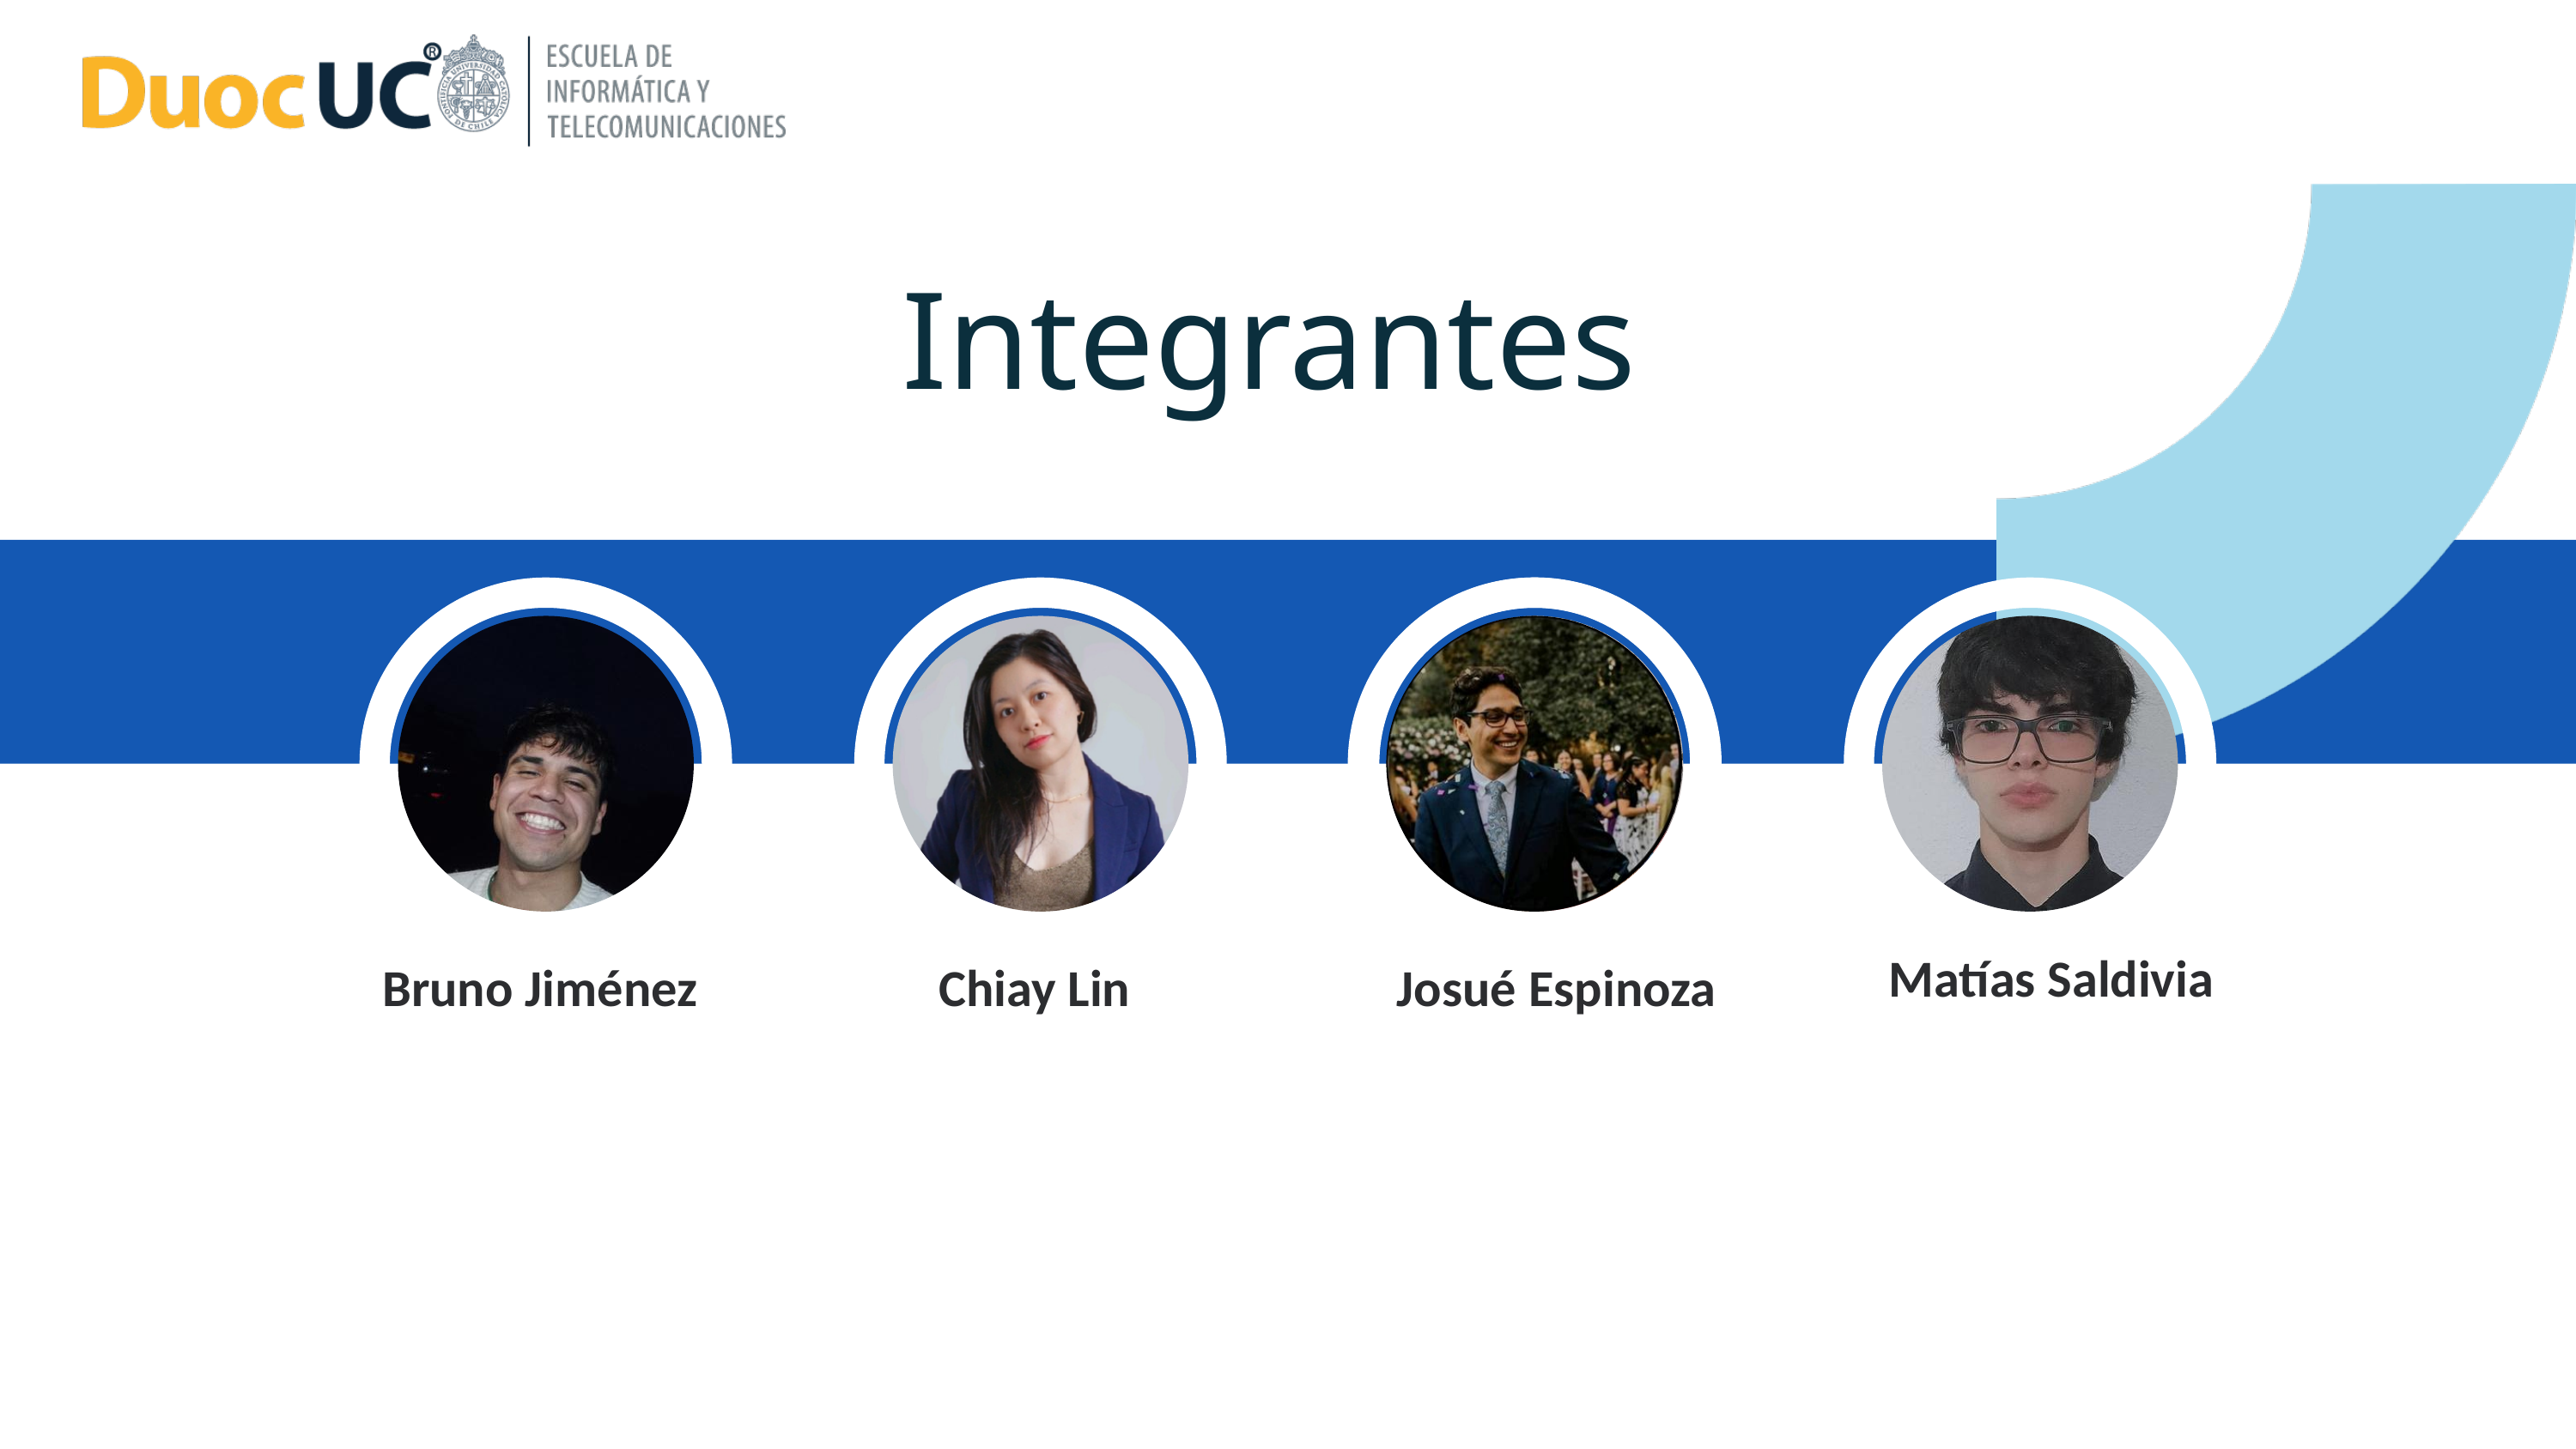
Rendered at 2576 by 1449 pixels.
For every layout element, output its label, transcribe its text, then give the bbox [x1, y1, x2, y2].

text_box [1996, 184, 2576, 530]
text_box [1347, 577, 1721, 950]
text_box Matías Saldivia [1869, 932, 2245, 1008]
text_box Bruno Jiménez [357, 955, 734, 1017]
text_box [79, 0, 787, 442]
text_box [0, 530, 2576, 764]
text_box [854, 577, 1227, 950]
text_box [1843, 577, 2217, 950]
text_box Integrantes [902, 274, 1796, 419]
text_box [359, 577, 732, 950]
text_box Josué Espinoza [1374, 942, 1751, 1017]
text_box Chiay Lin [853, 955, 1229, 1017]
